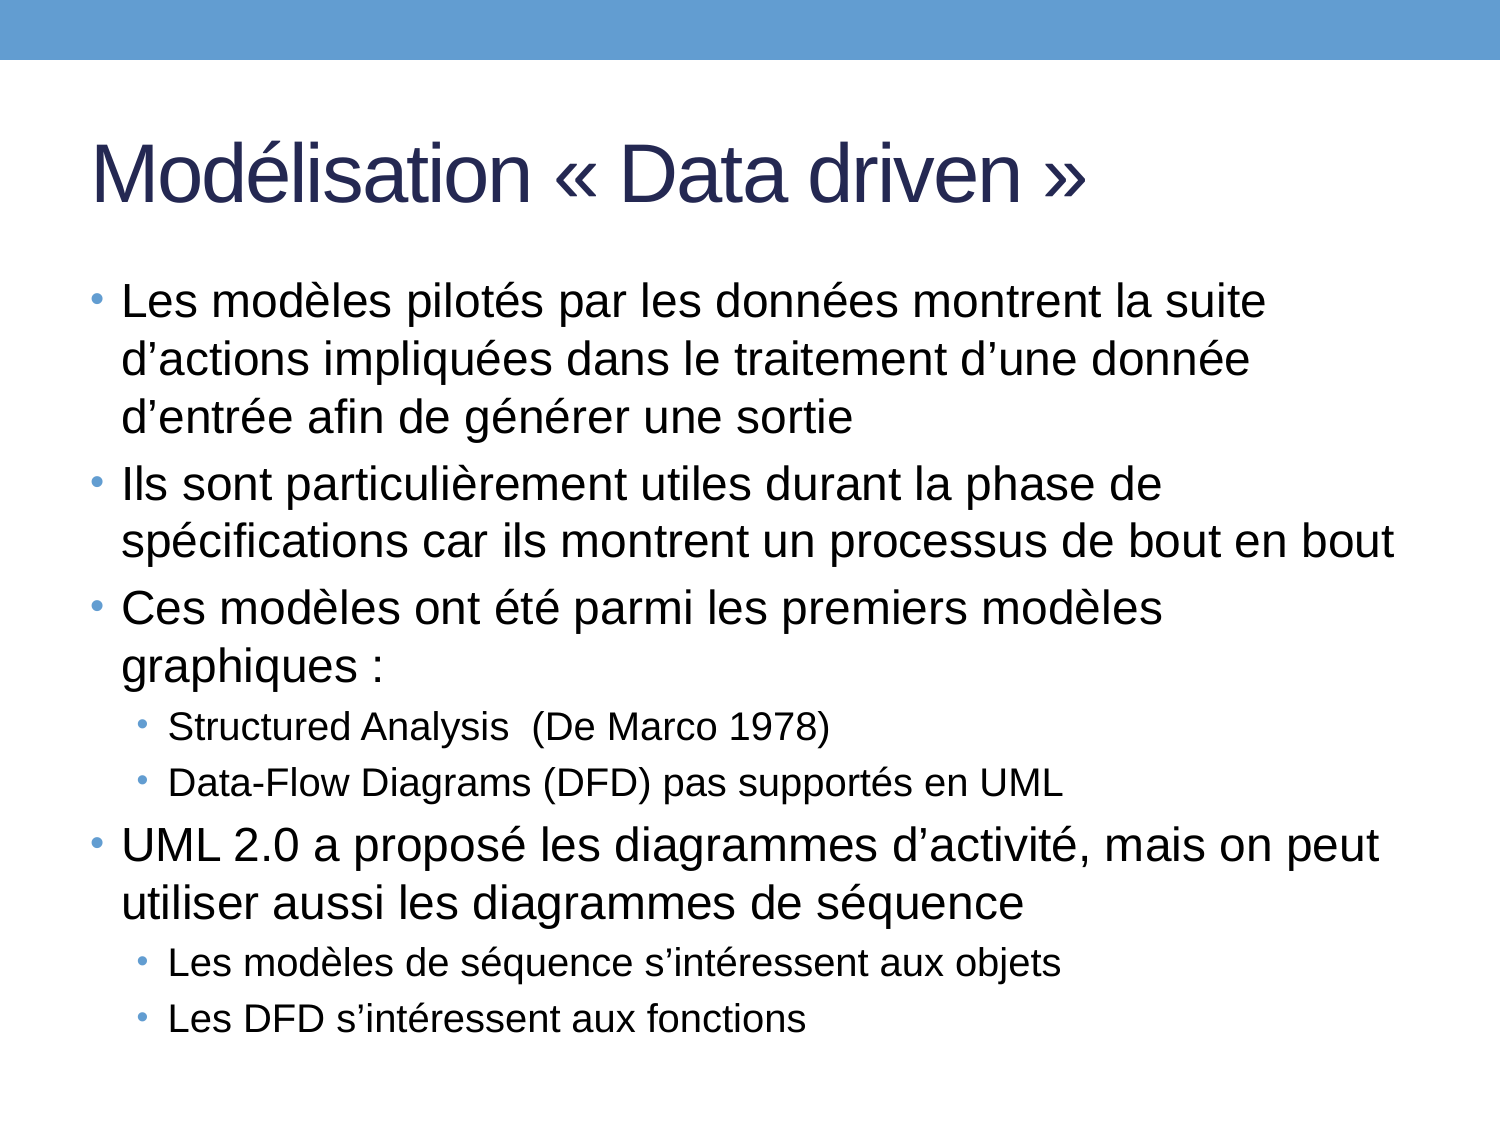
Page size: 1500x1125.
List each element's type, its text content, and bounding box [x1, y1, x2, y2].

title Modélisation « Data driven » [75, 87, 1425, 250]
list Les modèles pilotés par les données montrent la suite d’actions impliquées dans le traitement d’une donnée d’entrée afin de générer une sortie Ils sont particulièrement utiles durant la phase de spécifications car ils montrent un processus de bout en bout Ces modèles ont été parmi les premiers modèles graphiques : Structured Analysis (De Marco 1978) Data-Flow Diagrams (DFD) pas supportés en UML UML 2.0 a proposé les diagrammes d’activité, mais on peut utiliser aussi les diagrammes de séquence Les modèles de séquence s’intéressent aux objets Les DFD s’intéressent aux fonctions [75, 262, 1425, 1063]
